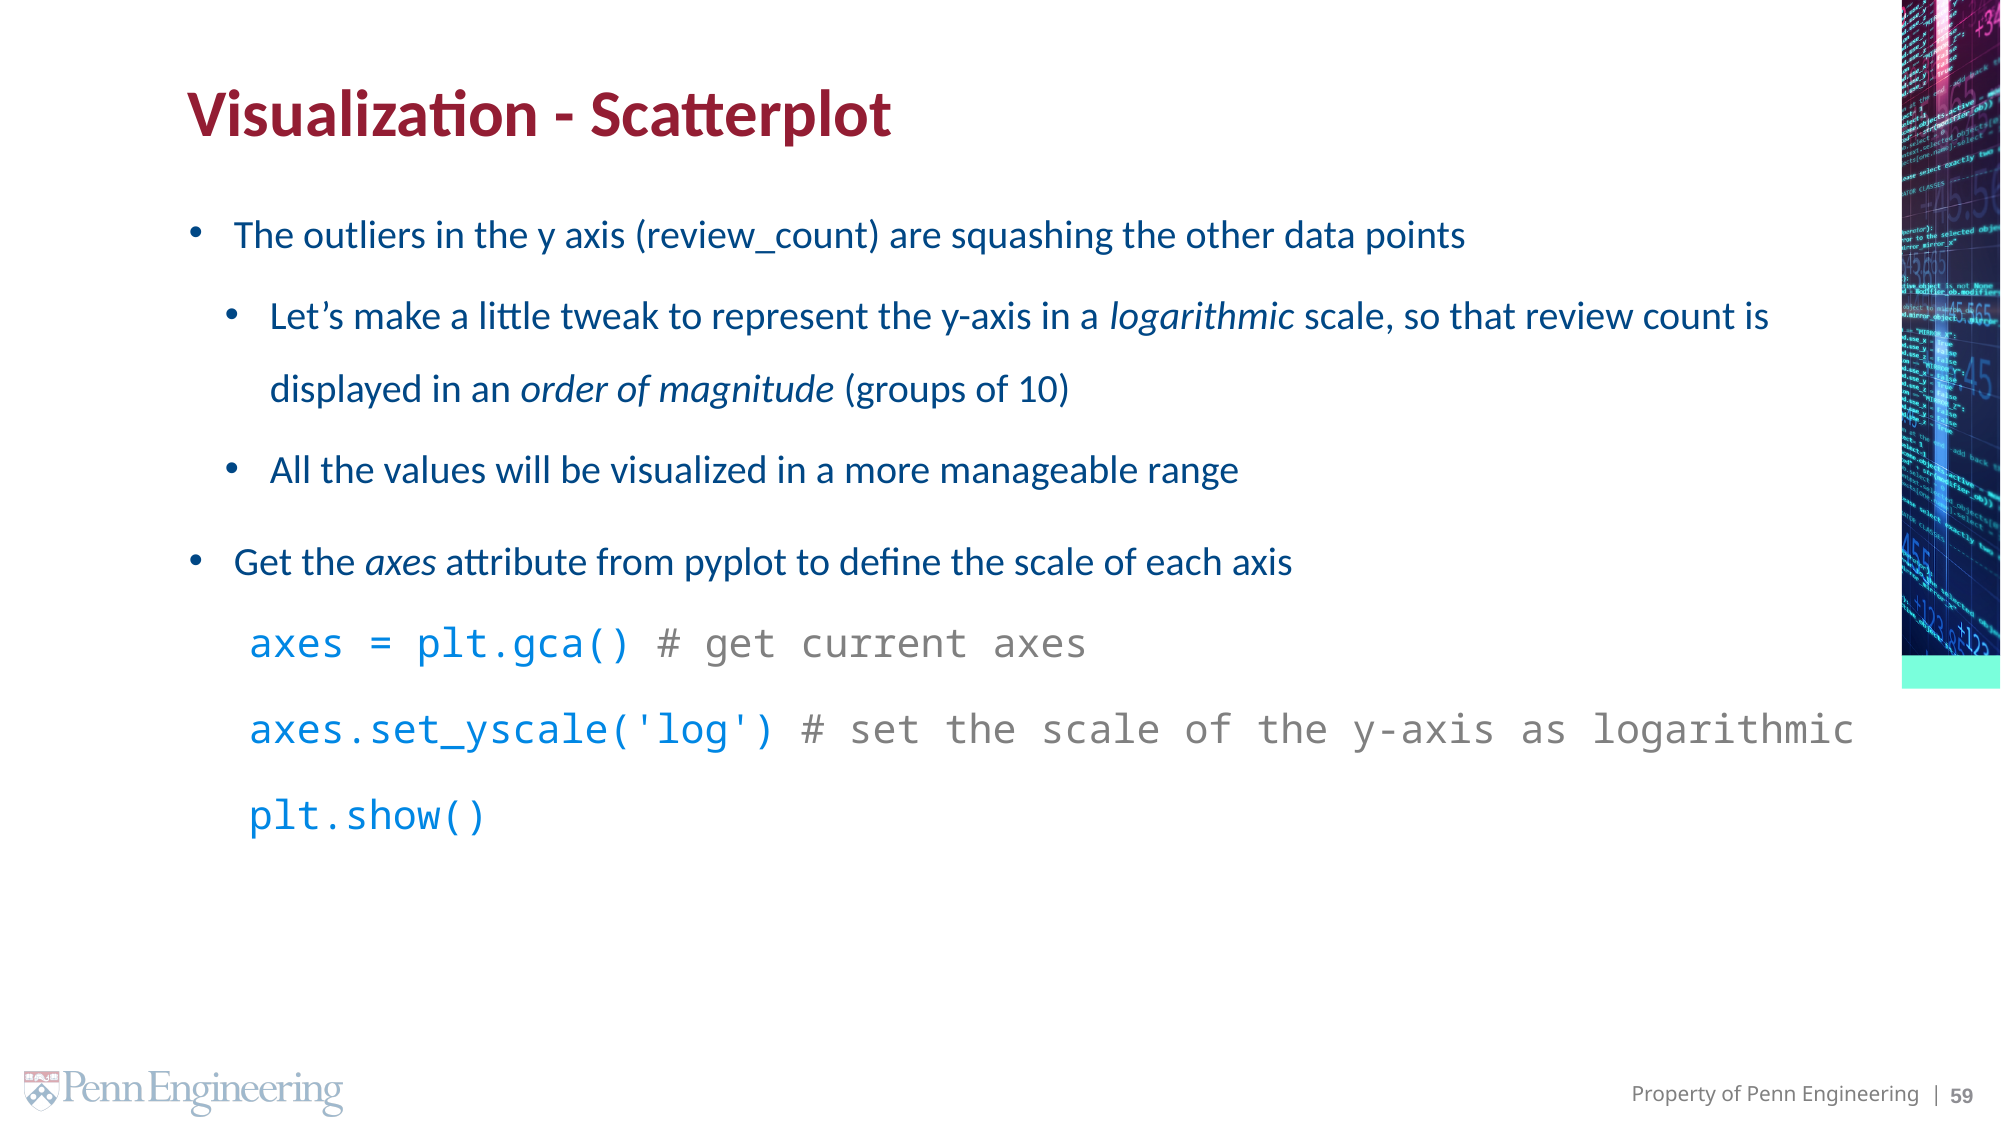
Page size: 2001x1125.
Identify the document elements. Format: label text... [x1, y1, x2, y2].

list The outliers in the y axis (review_count) are squashing the other data points Let’s make a little tweak to represent the y-axis in a logarithmic scale, so that review count is displayed in an order of magnitude (groups of 10) All the values will be visualized in a more manageable range Get the axes attribute from pyplot to define the scale of each axis axes = plt.gca() # get current axes axes.set_yscale('log') # set the scale of the y-axis as logarithmic plt.show() [187, 184, 1871, 868]
picture [1901, 0, 2001, 655]
text_box [362, 275, 1638, 838]
title Visualization - Scatterplot [187, 54, 1871, 176]
slide_number 59 [1935, 1065, 2000, 1125]
